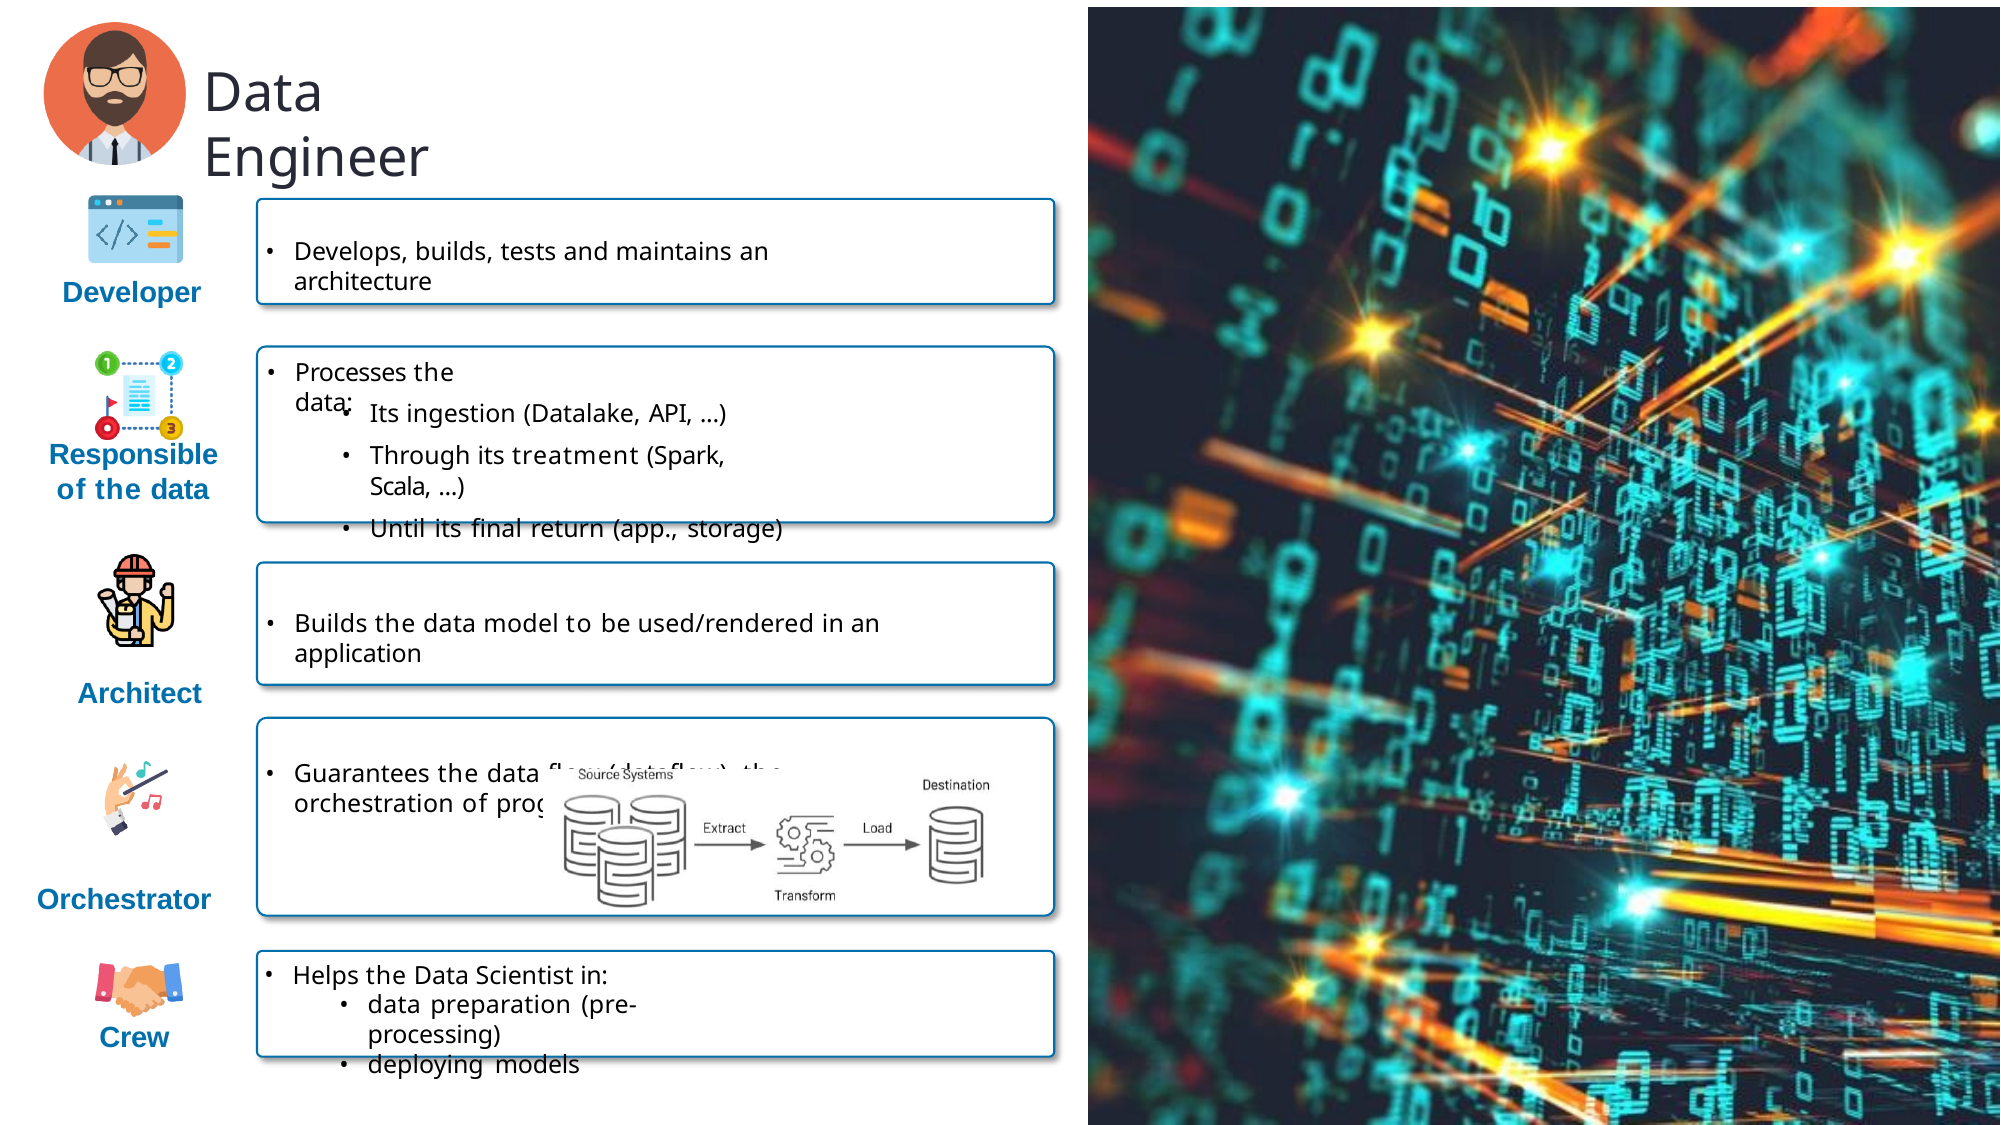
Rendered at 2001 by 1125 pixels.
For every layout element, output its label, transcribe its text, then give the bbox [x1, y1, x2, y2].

picture [42, 22, 186, 165]
text_box Developer Processes the data: [60, 271, 517, 417]
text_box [248, 343, 1066, 541]
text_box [246, 196, 1066, 315]
picture [94, 351, 183, 440]
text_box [103, 761, 169, 837]
text_box Builds the data model to be used/rendered in an application Architect Guarantees the data flow (dataflow), the orchestration of programs /scripts Orchestrator [24, 600, 977, 916]
picture [543, 769, 1020, 908]
text_box Responsible of the data [46, 433, 222, 506]
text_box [88, 195, 184, 264]
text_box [246, 714, 1066, 927]
picture [94, 945, 183, 1034]
text_box Crew [97, 1042, 173, 1054]
title Data Engineer [201, 54, 556, 245]
picture [1088, 7, 2000, 1125]
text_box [247, 559, 1065, 696]
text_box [245, 946, 1066, 1077]
picture [87, 552, 184, 648]
